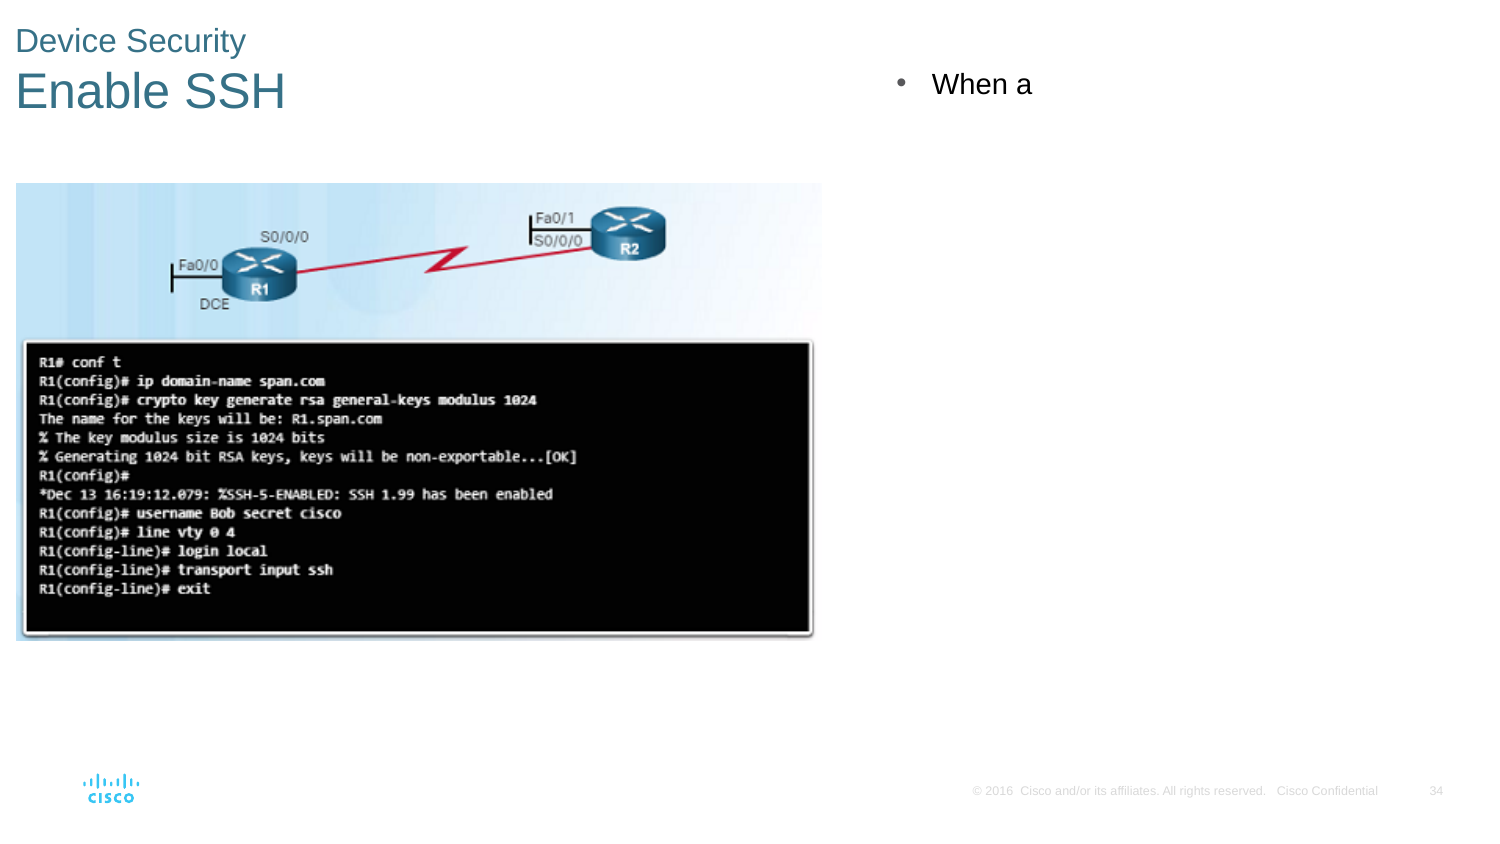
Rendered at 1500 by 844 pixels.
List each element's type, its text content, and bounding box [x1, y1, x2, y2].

picture [16, 182, 822, 642]
title Device Security Enable SSH [0, 6, 687, 131]
list When a [857, 57, 1447, 773]
